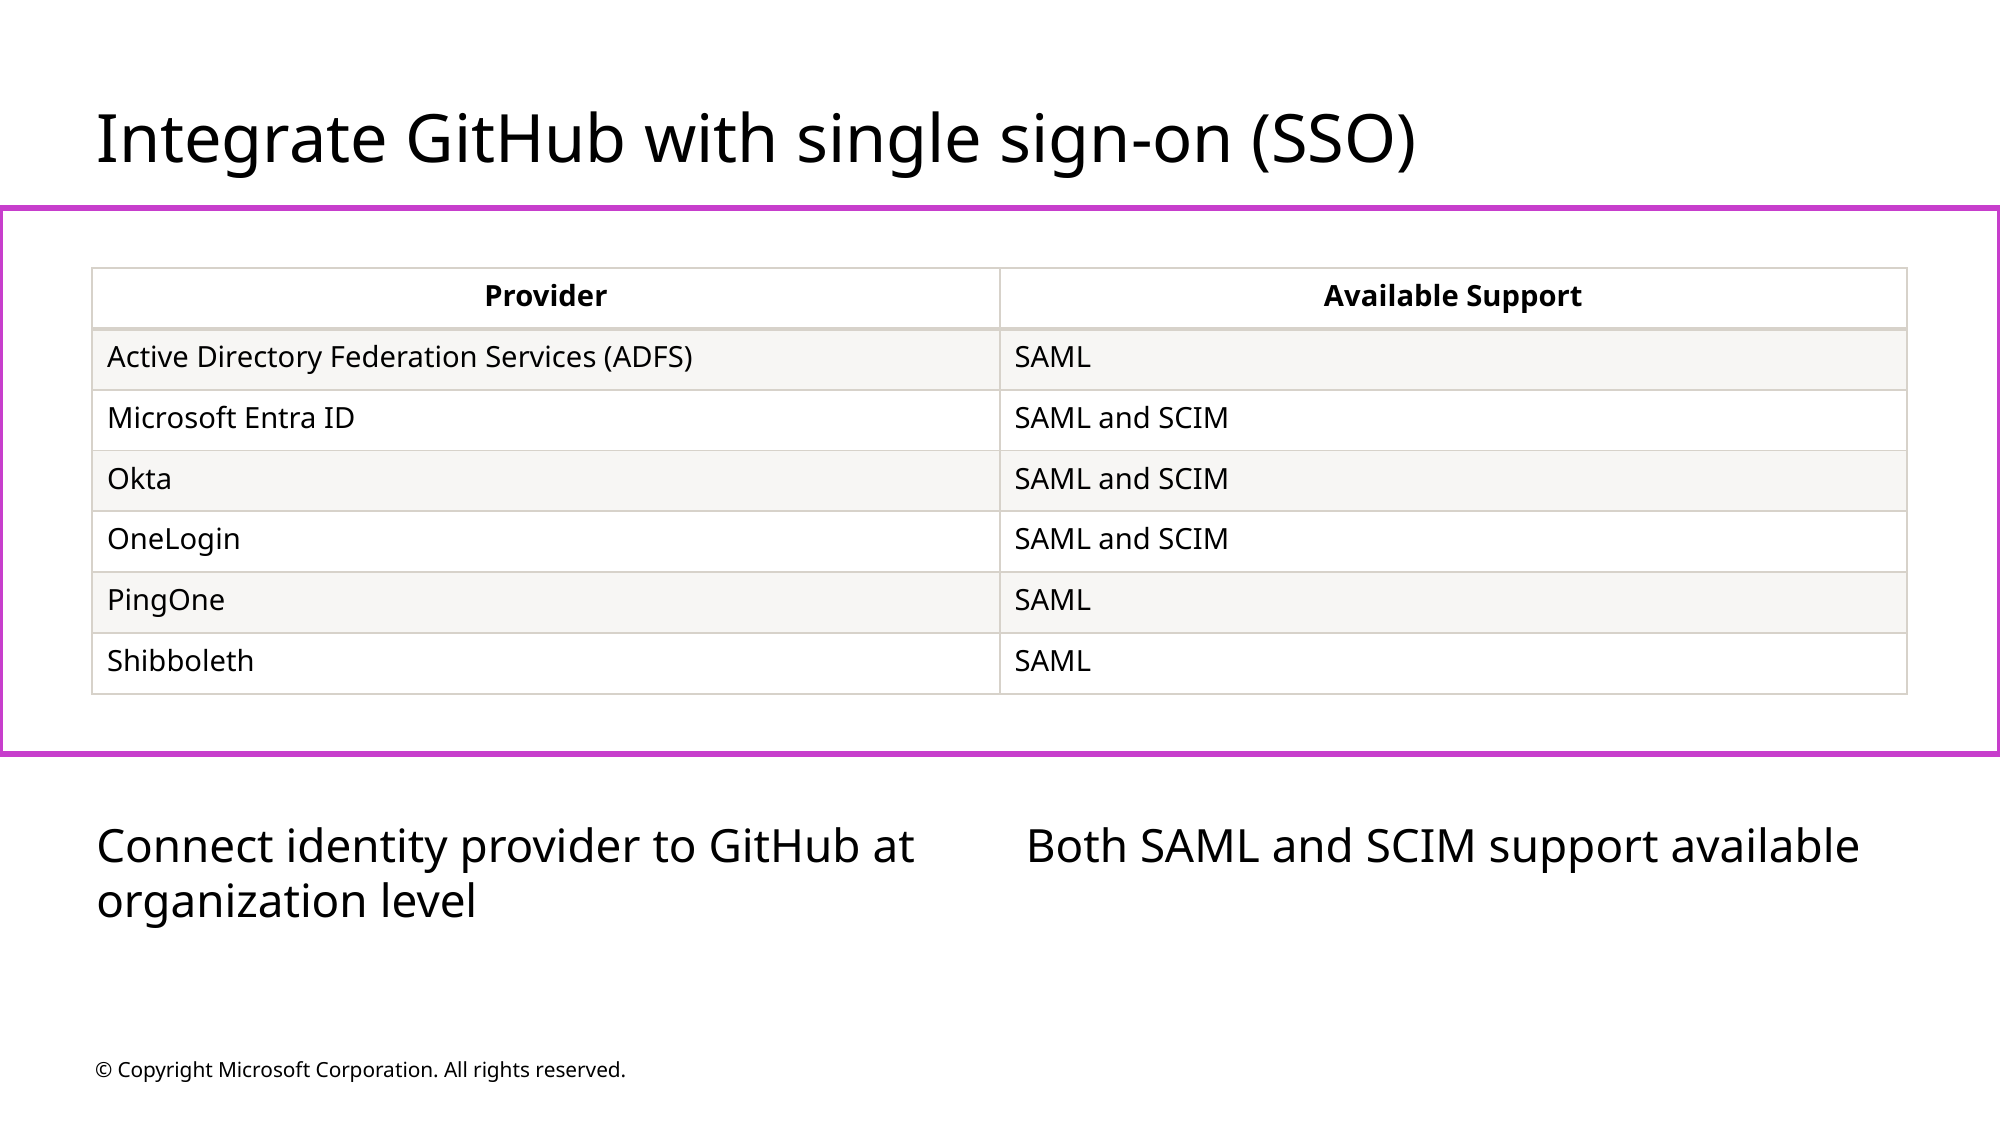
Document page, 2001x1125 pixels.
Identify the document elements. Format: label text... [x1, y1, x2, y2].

table_cell SAML [1001, 634, 1906, 693]
table_cell SAML and SCIM [1001, 512, 1906, 571]
table_cell OneLogin [93, 512, 999, 571]
list Both SAML and SCIM support available [1025, 816, 1877, 873]
table_cell Shibboleth [93, 634, 999, 693]
text_box [0, 207, 2000, 755]
table_header Provider [93, 269, 999, 327]
table_cell Active Directory Federation Services (ADFS) [93, 331, 999, 389]
table_cell PingOne [93, 573, 999, 632]
table_cell Microsoft Entra ID [93, 391, 999, 450]
table_cell Okta [93, 451, 999, 510]
table_header Available Support [1001, 269, 1906, 327]
title Integrate GitHub with single sign-on (SSO) [96, 96, 1903, 177]
table_cell SAML [1001, 331, 1906, 389]
table_cell SAML and SCIM [1001, 451, 1906, 510]
table_cell SAML [1001, 573, 1906, 632]
list Connect identity provider to GitHub at organization level [96, 816, 953, 928]
table_cell SAML and SCIM [1001, 391, 1906, 450]
